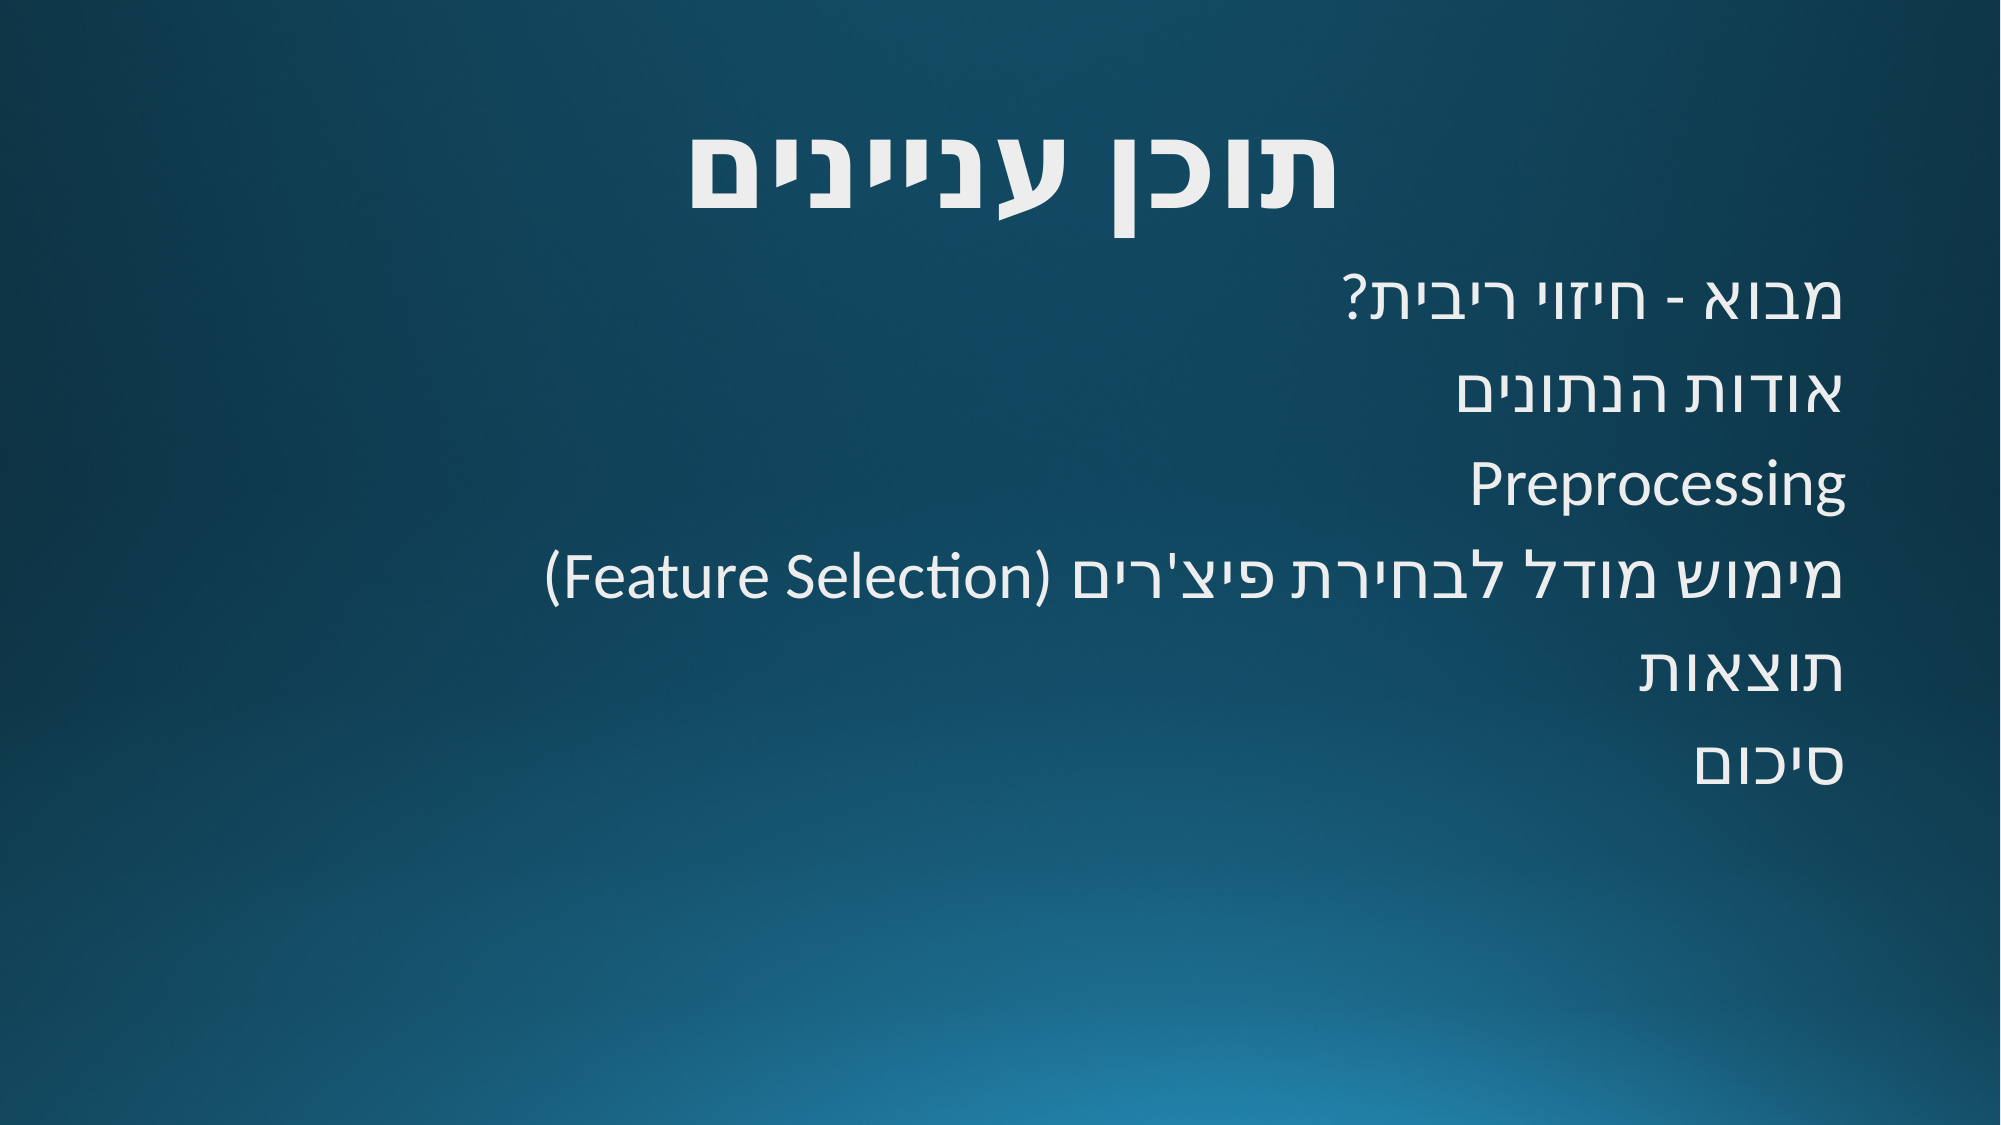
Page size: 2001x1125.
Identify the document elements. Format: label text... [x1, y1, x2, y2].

list מבוא - חיזוי ריבית? אודות הנתונים Preprocessing מימוש מודל לבחירת פיצ'רים (Feature Selection) תוצאות סיכום [183, 254, 1863, 969]
title תוכן עניינים [137, 59, 1863, 278]
picture [0, 0, 2001, 1125]
